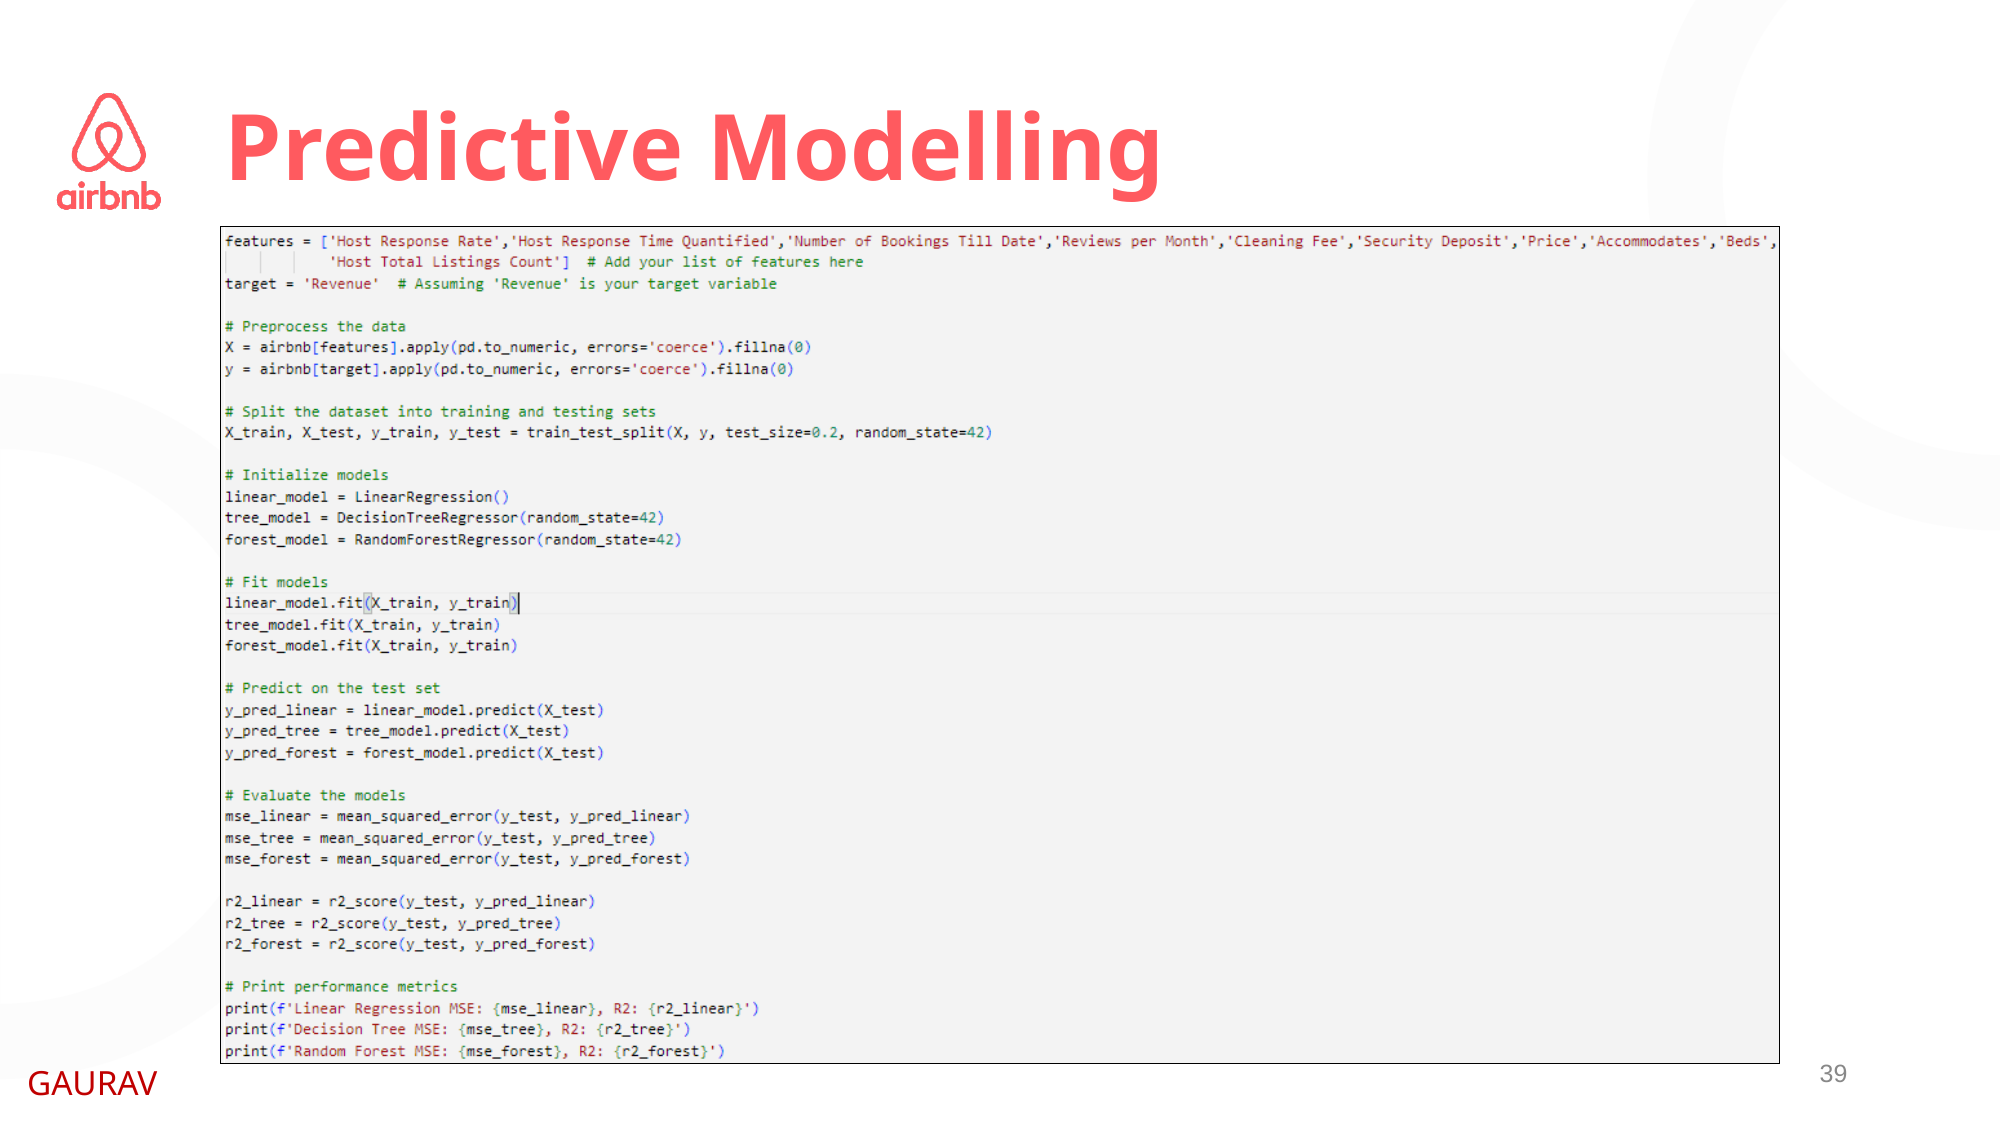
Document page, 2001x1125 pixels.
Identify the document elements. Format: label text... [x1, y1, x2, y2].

title Predictive Modelling [162, 89, 1838, 213]
slide_number 39 [1412, 1042, 1863, 1103]
picture [53, 91, 162, 211]
text_box GAURAV [12, 1054, 385, 1110]
picture [220, 226, 1780, 1064]
